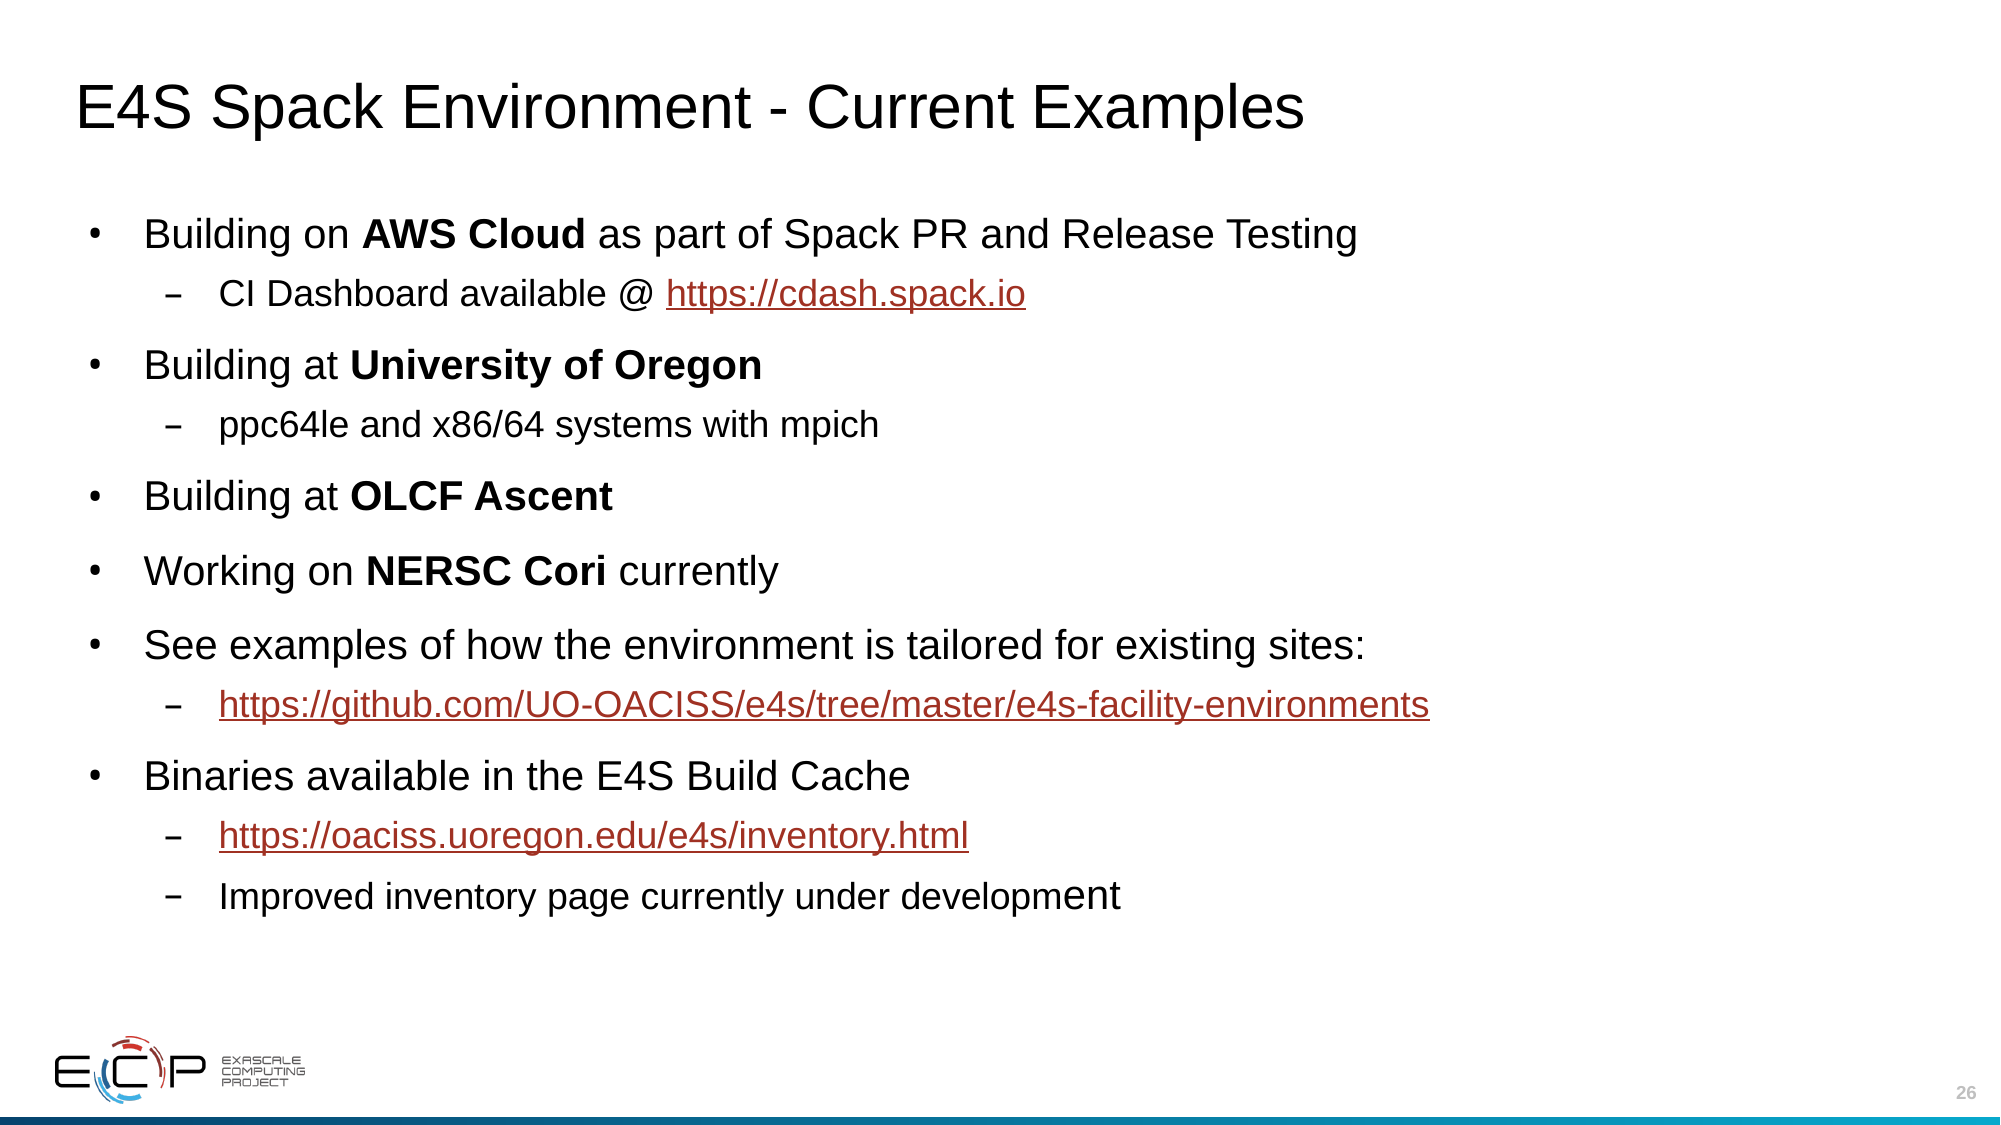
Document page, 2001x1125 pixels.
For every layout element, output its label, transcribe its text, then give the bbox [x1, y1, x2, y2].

picture [1951, 1117, 1963, 1125]
picture [299, 1117, 309, 1125]
picture [338, 1117, 349, 1125]
title E4S Spack Environment - Current Examples [60, 67, 1927, 152]
list Building on AWS Cloud as part of Spack PR and Release Testing CI Dashboard available @ https://cdash.spack.io Building at University of Oregon ppc64le and x86/64 systems with mpich Building at OLCF Ascent Working on NERSC Cori currently See examples of how the environment is tailored for existing sites: https://github.com/UO-OACISS/e4s/tree/master/e4s-facility-environments Binaries available in the E4S Build Cache https://oaciss.uoregon.edu/e4s/inventory.html Improved inventory page currently under development [53, 204, 1920, 1018]
picture [55, 1036, 305, 1104]
picture [1990, 1117, 2000, 1125]
picture [0, 1117, 284, 1125]
